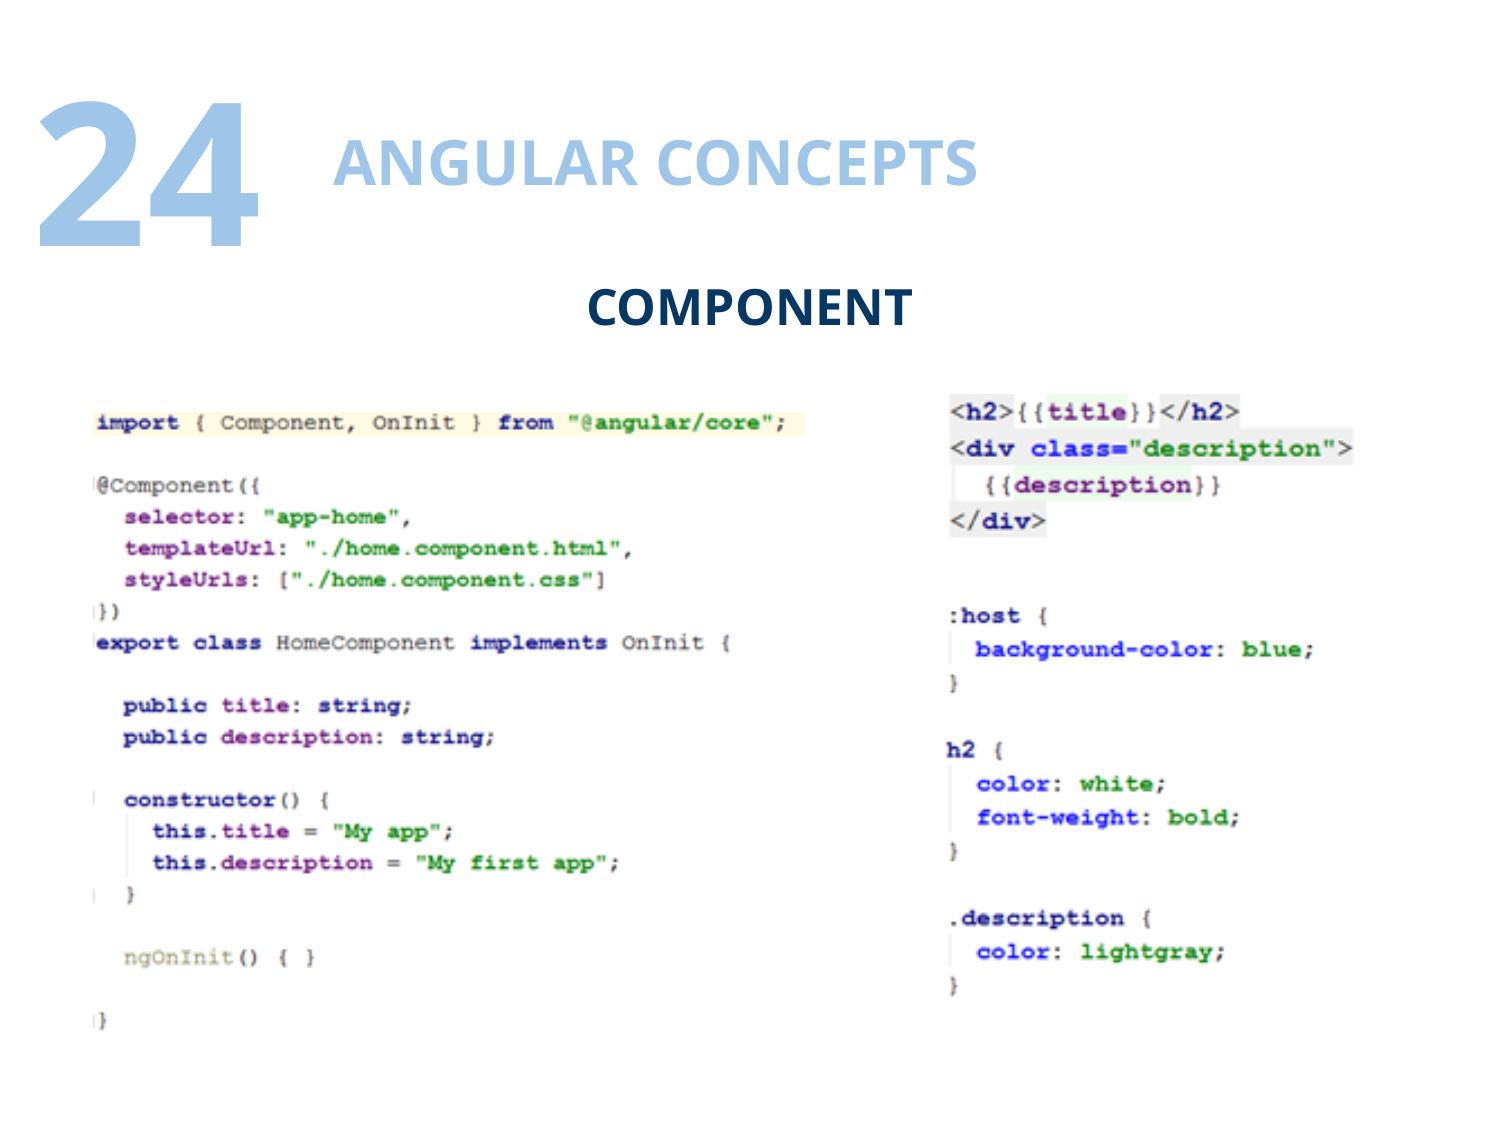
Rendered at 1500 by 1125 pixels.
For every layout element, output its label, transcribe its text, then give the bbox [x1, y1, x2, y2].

slide_number ANGULAR CONCEPTS [318, 108, 1269, 243]
picture [943, 394, 1365, 1018]
title COMPONENT [0, 260, 1500, 395]
slide_number ‹#› [17, 31, 315, 260]
picture [92, 411, 806, 1051]
